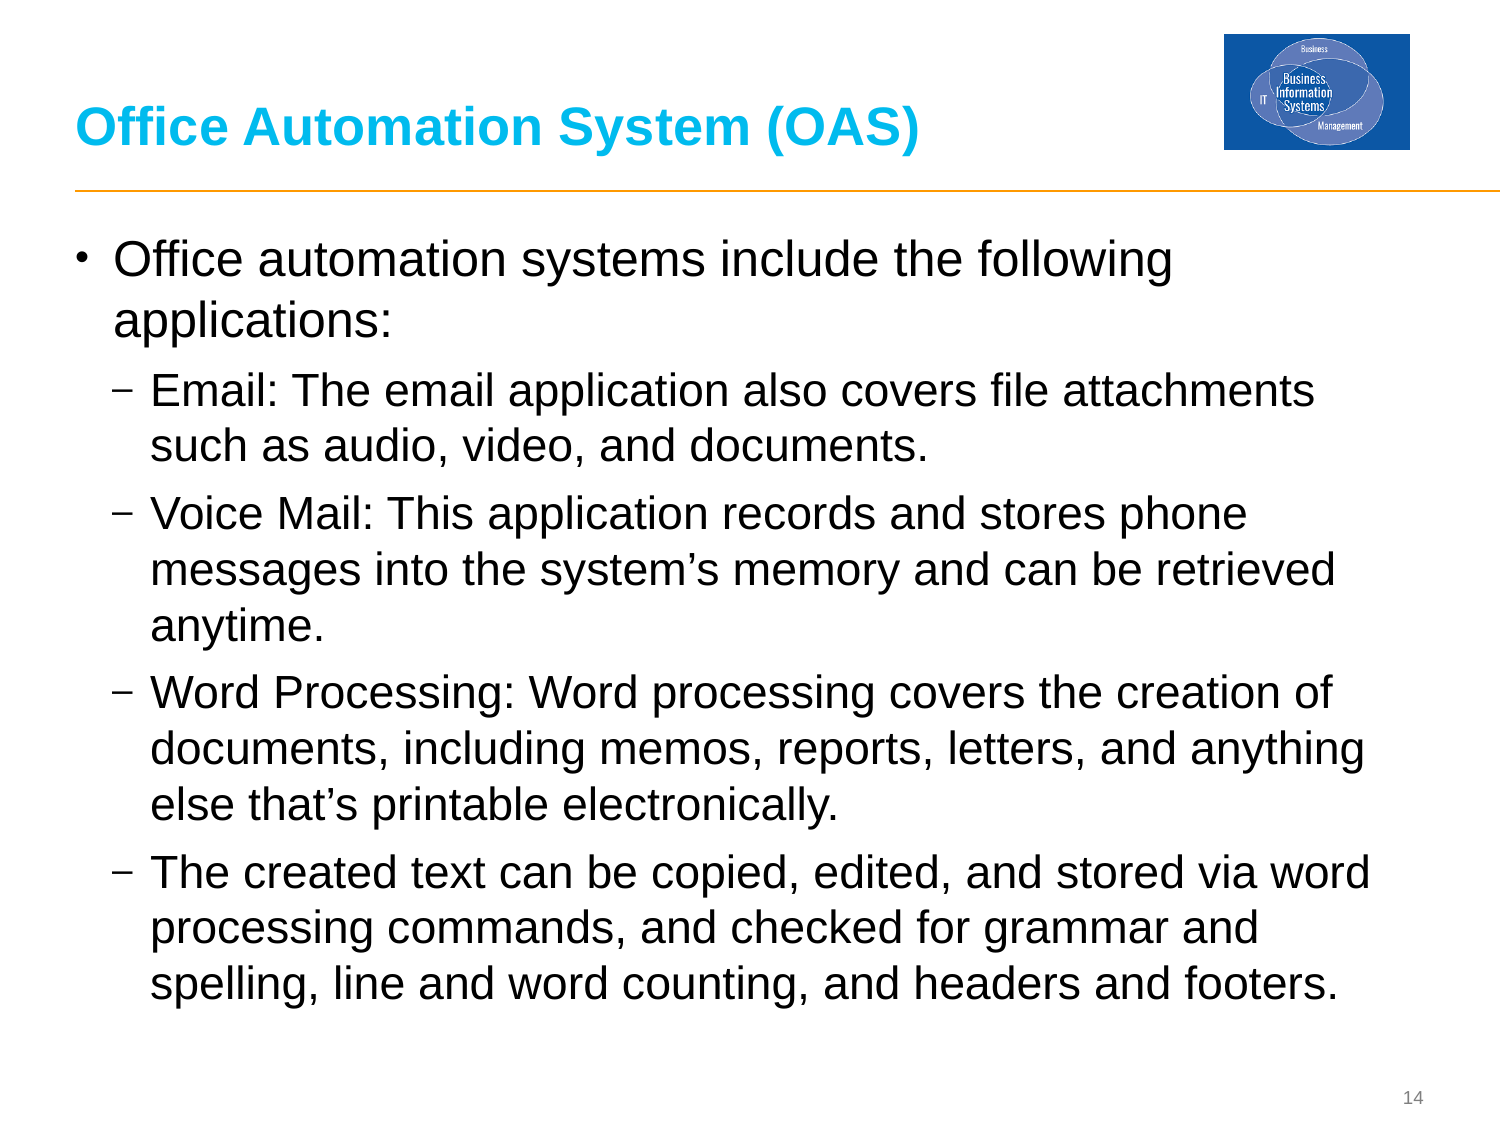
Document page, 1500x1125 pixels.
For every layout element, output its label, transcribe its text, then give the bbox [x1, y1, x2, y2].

title Office Automation System (OAS) [75, 27, 1422, 157]
list Office automation systems include the following applications: Email: The email application also covers file attachments such as audio, video, and documents. Voice Mail: This application records and stores phone messages into the system’s memory and can be retrieved anytime. Word Processing: Word processing covers the creation of documents, including memos, reports, letters, and anything else that’s printable electronically. The created text can be copied, edited, and stored via word processing commands, and checked for grammar and spelling, line and word counting, and headers and footers. [75, 226, 1425, 1018]
